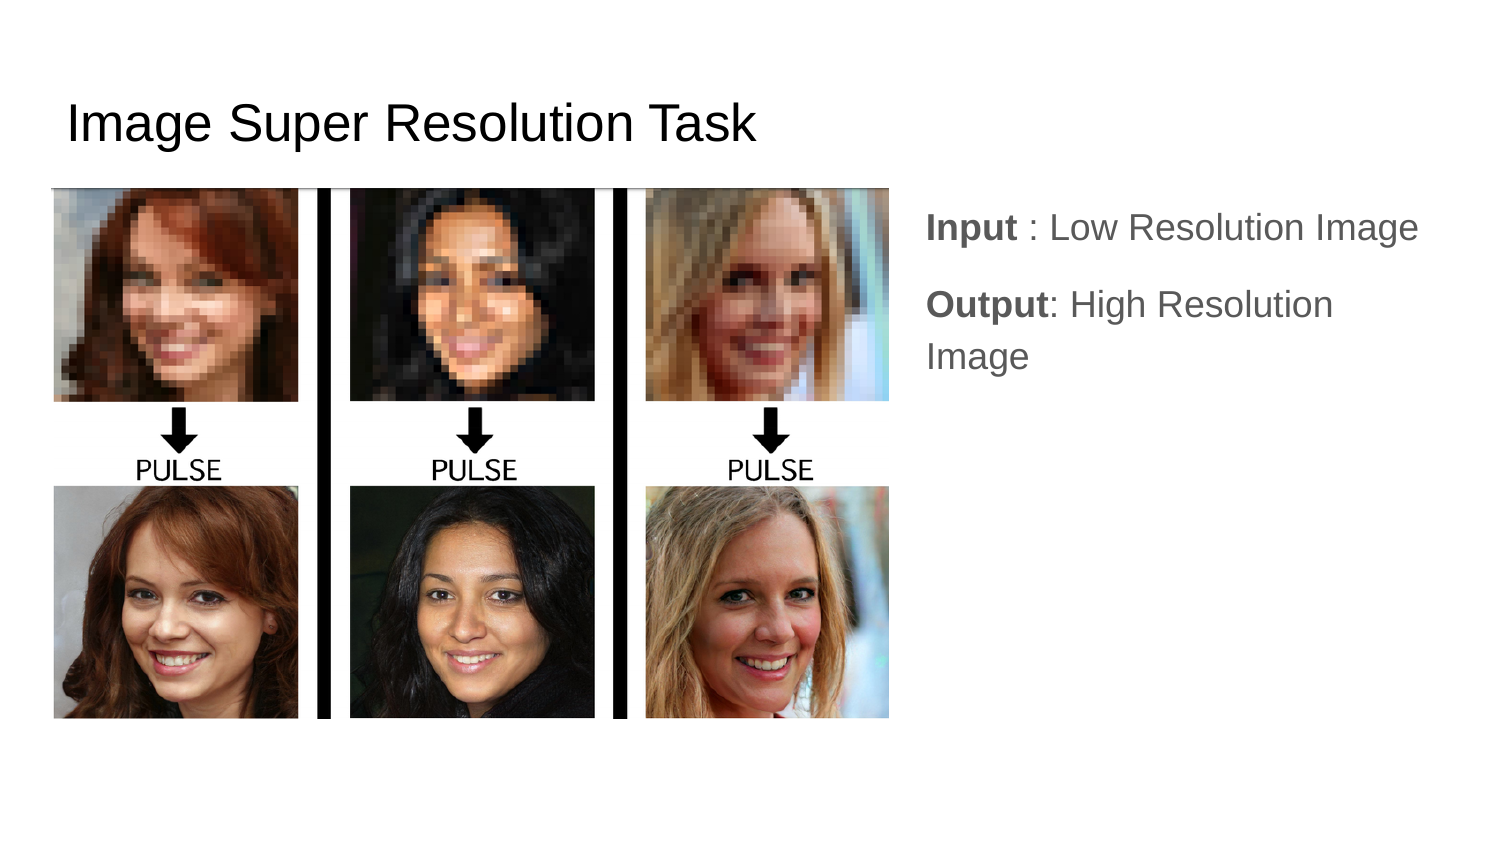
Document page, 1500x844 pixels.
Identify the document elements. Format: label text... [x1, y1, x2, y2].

picture [50, 188, 889, 719]
text_box Input : Low Resolution Image Output: High Resolution Image [910, 181, 1449, 735]
text_box Image Super Resolution Task [51, 72, 1449, 167]
